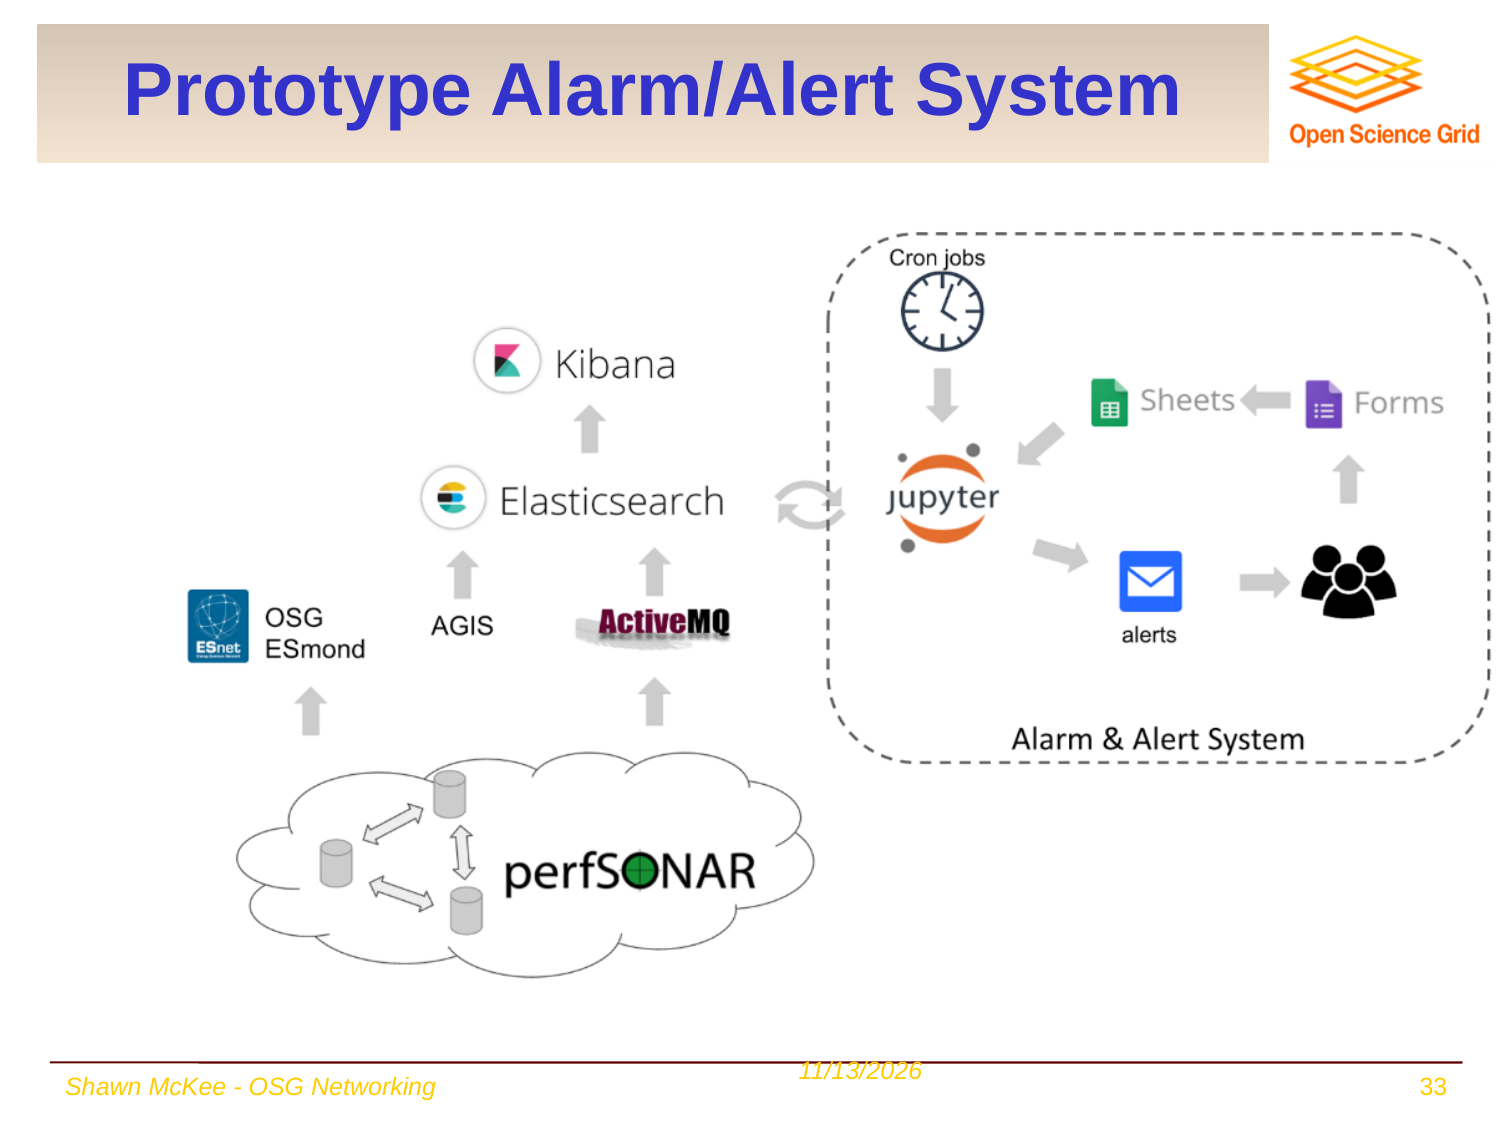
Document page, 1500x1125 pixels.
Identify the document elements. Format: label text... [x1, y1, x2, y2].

title Prototype Alarm/Alert System [37, 24, 1270, 163]
footer Shawn McKee - OSG Networking [49, 1062, 546, 1125]
slide_number 33 [1374, 1062, 1463, 1125]
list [174, 226, 1500, 982]
picture [1269, 12, 1500, 166]
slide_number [587, 1046, 938, 1125]
